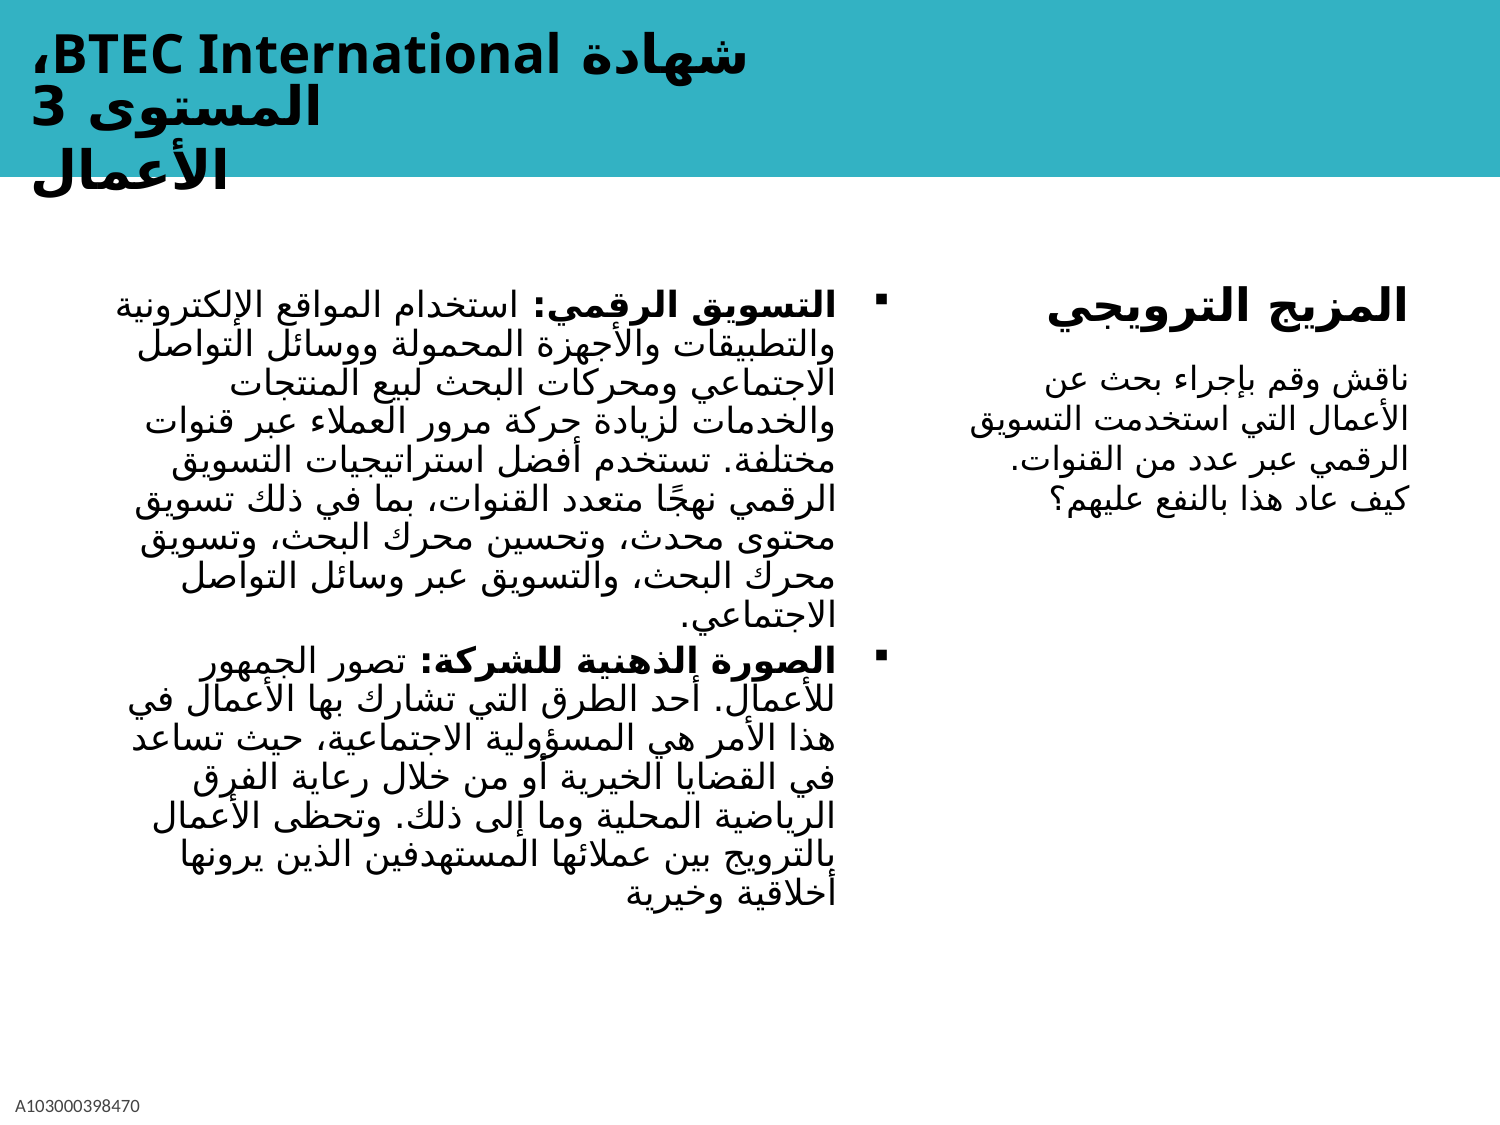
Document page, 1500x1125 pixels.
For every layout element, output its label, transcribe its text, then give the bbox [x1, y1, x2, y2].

list التسويق الرقمي: استخدام المواقع الإلكترونية والتطبيقات والأجهزة المحمولة ووسائل التواصل الاجتماعي ومحركات البحث لبيع المنتجات والخدمات لزيادة حركة مرور العملاء عبر قنوات مختلفة. تستخدم أفضل استراتيجيات التسويق الرقمي نهجًا متعدد القنوات، بما في ذلك تسويق محتوى محدث، وتحسين محرك البحث، وتسويق محرك البحث، والتسويق عبر وسائل التواصل الاجتماعي. الصورة الذهنية للشركة: تصور الجمهور للأعمال. أحد الطرق التي تشارك بها الأعمال في هذا الأمر هي المسؤولية الاجتماعية، حيث تساعد في القضايا الخيرية أو من خلال رعاية الفرق الرياضية المحلية وما إلى ذلك. وتحظى الأعمال بالترويج بين عملائها المستهدفين الذين يرونها أخلاقية وخيرية [65, 278, 904, 925]
text_box ناقش وقم بإجراء بحث عن الأعمال التي استخدمت التسويق الرقمي عبر عدد من القنوات. كيف عاد هذا بالنفع عليهم؟ [931, 349, 1425, 1005]
title المزيج الترويجي [931, 196, 1425, 339]
text_box A103000398470 [0, 1088, 178, 1125]
picture [0, 0, 1500, 177]
